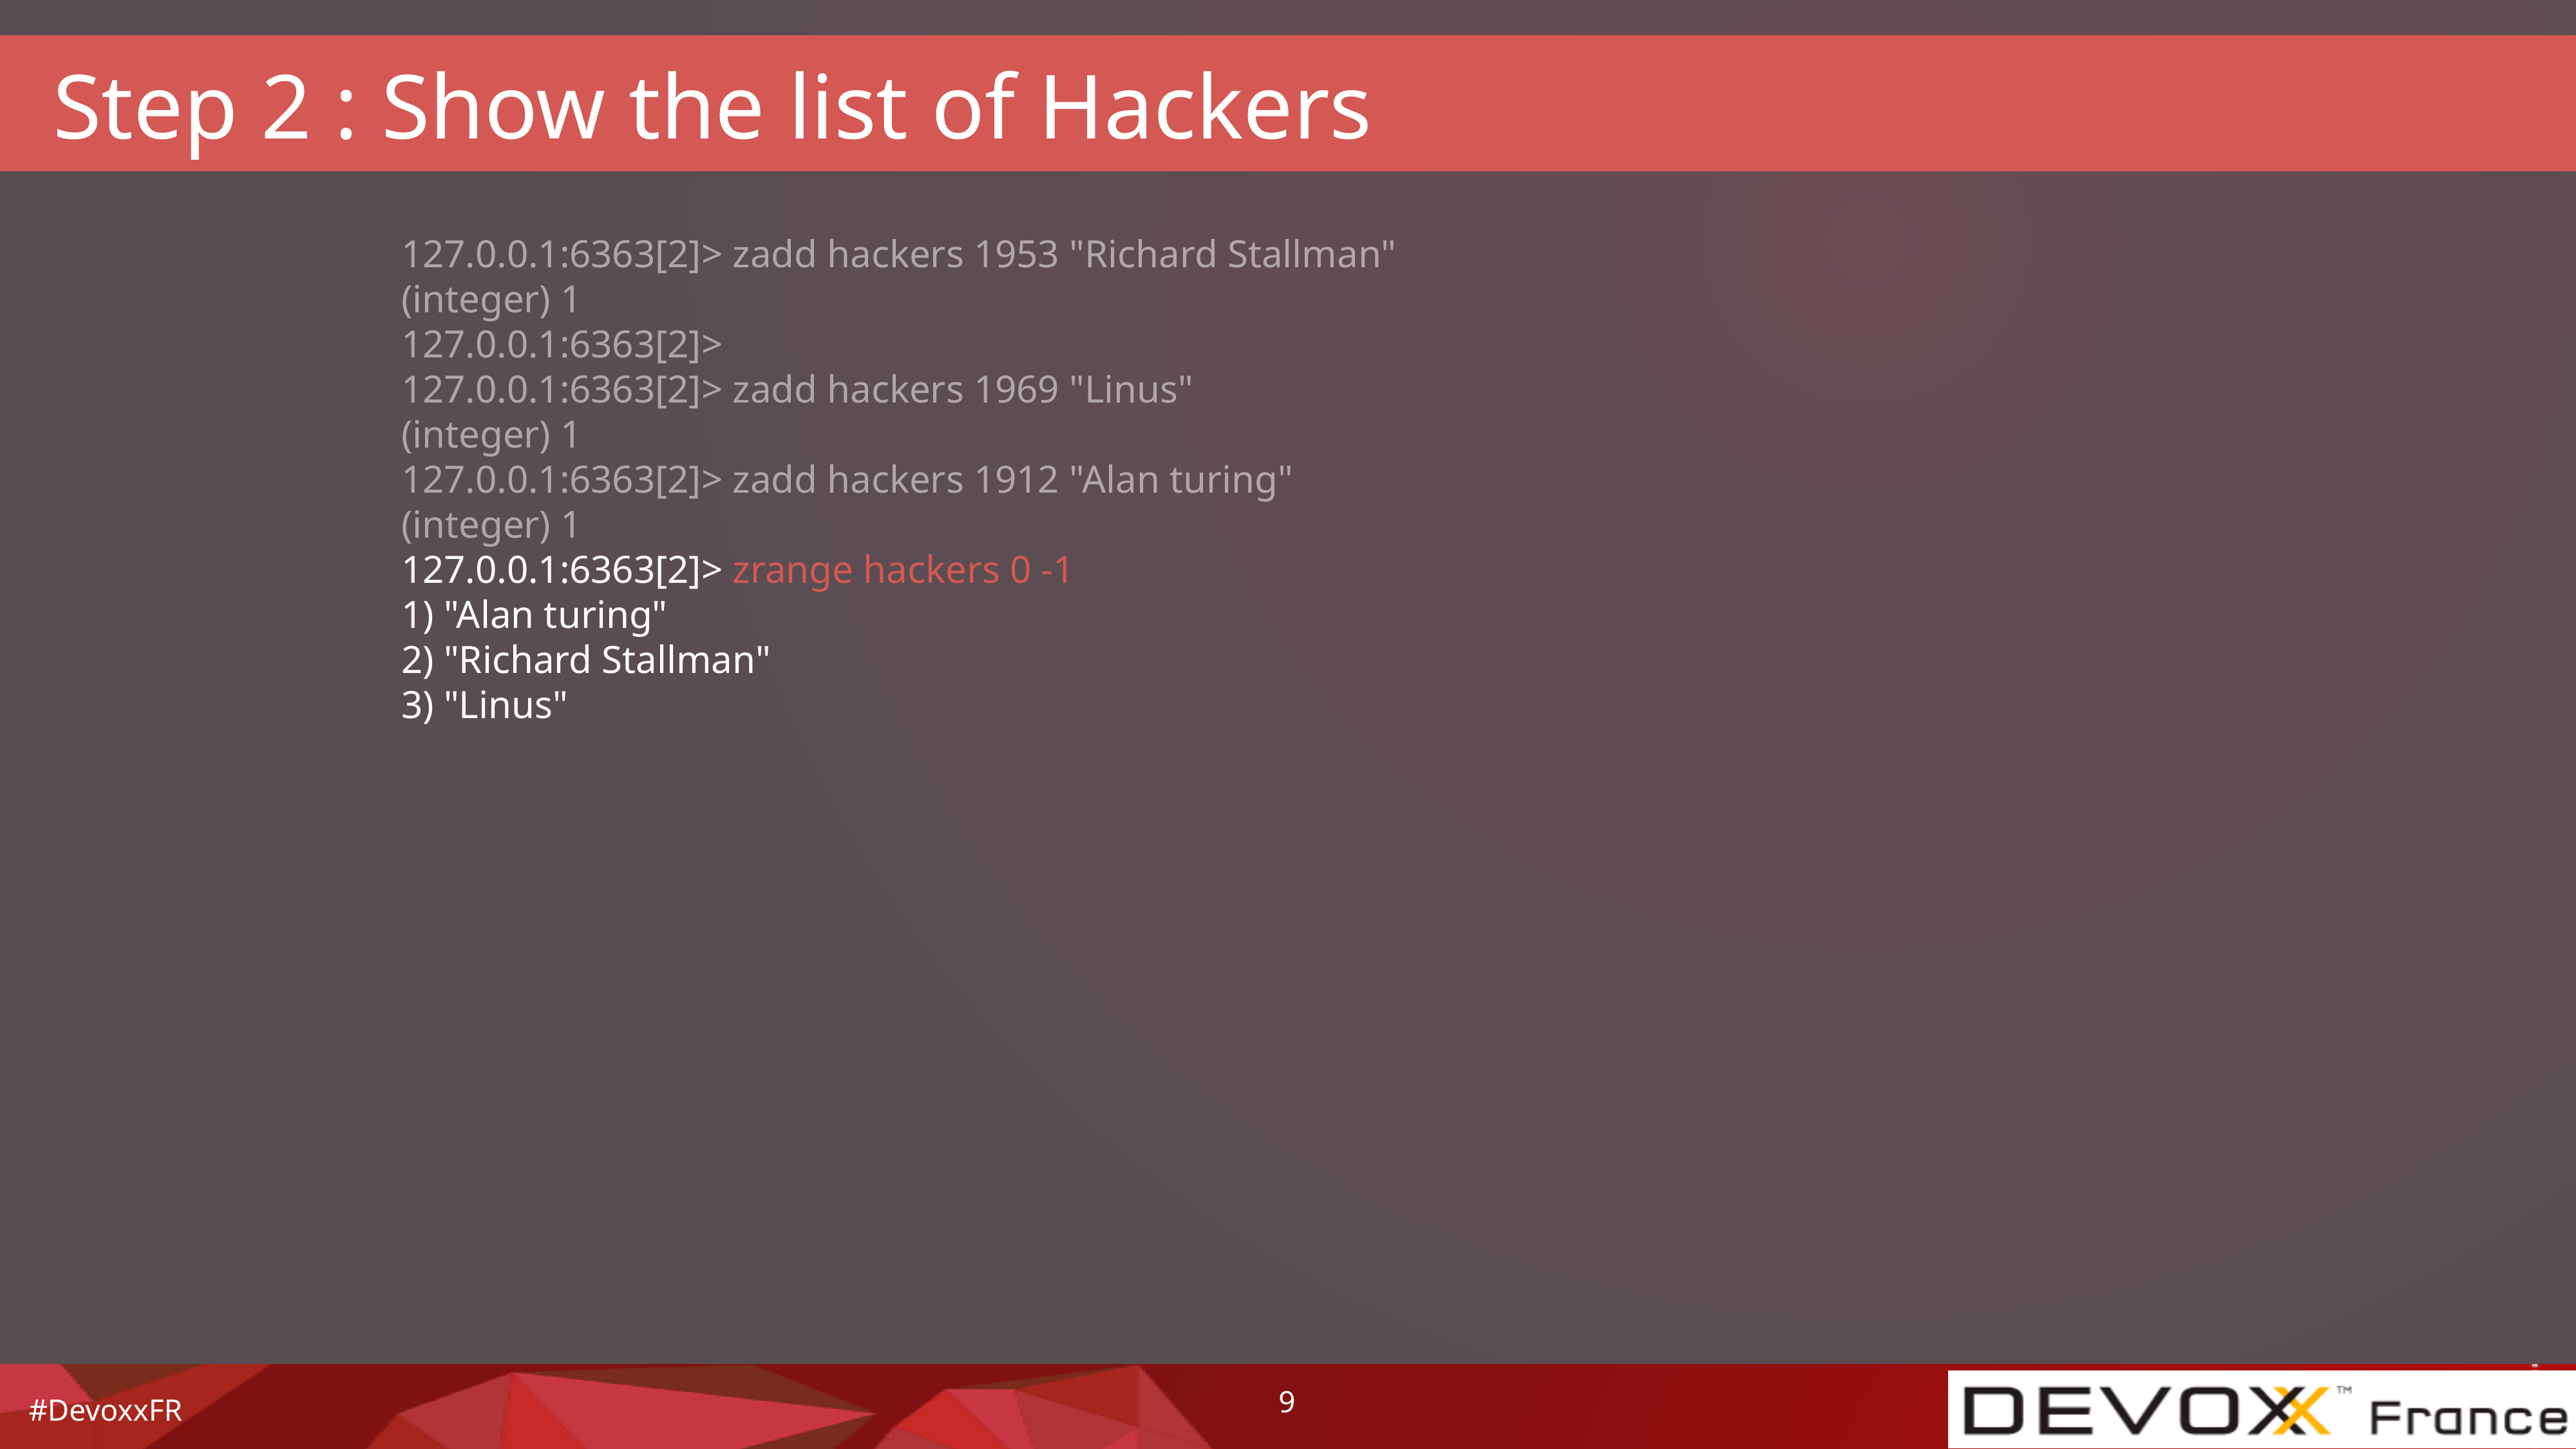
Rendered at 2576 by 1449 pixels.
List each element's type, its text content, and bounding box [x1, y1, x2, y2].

picture [0, 0, 2576, 35]
picture [0, 172, 2576, 1449]
title Step 2 : Show the list of Hackers [0, 35, 2576, 172]
list 127.0.0.1:6363[2]> zadd hackers 1953 "Richard Stallman" (integer) 1 127.0.0.1:6363[2]> 127.0.0.1:6363[2]> zadd hackers 1969 "Linus" (integer) 1 127.0.0.1:6363[2]> zadd hackers 1912 "Alan turing" (integer) 1 127.0.0.1:6363[2]> zrange hackers 0 -1 1) "Alan turing" 2) "Richard Stallman" 3) "Linus" [393, 222, 2183, 1314]
slide_number 9 [1269, 1375, 1305, 1427]
